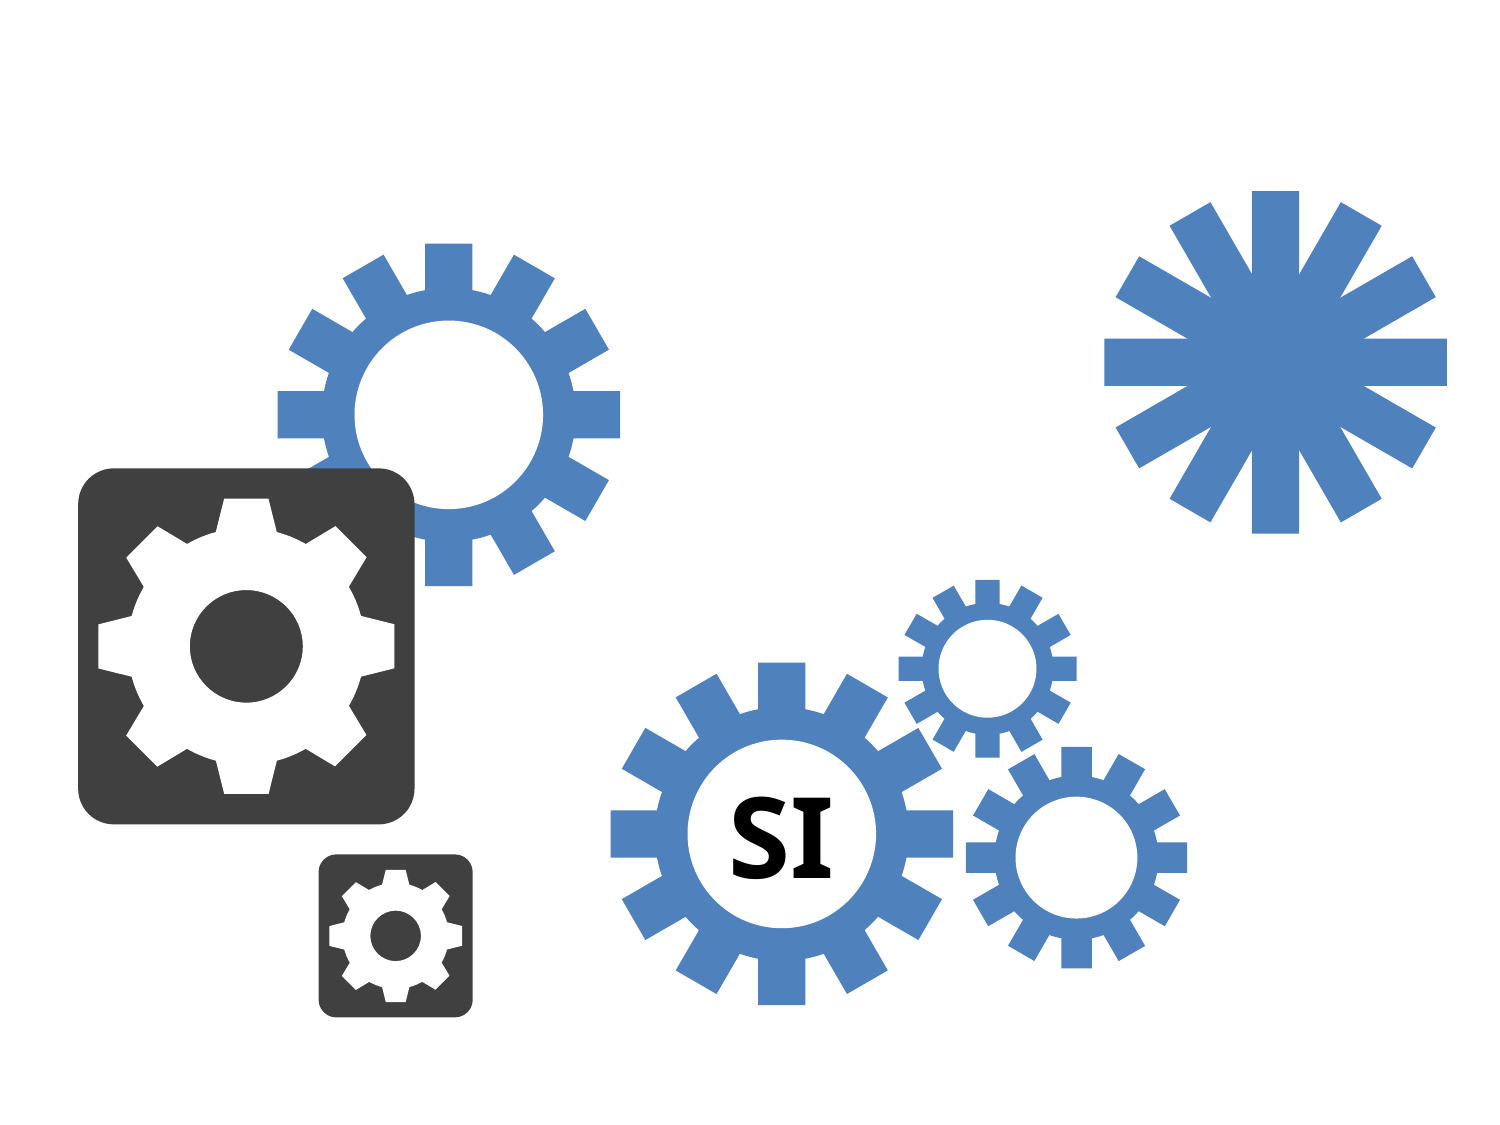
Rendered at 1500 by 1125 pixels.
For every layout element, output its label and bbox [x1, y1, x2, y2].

text_box [81, 471, 412, 822]
text_box [610, 579, 1188, 1006]
text_box [277, 243, 621, 587]
text_box [1104, 190, 1448, 534]
text_box [321, 857, 470, 1015]
